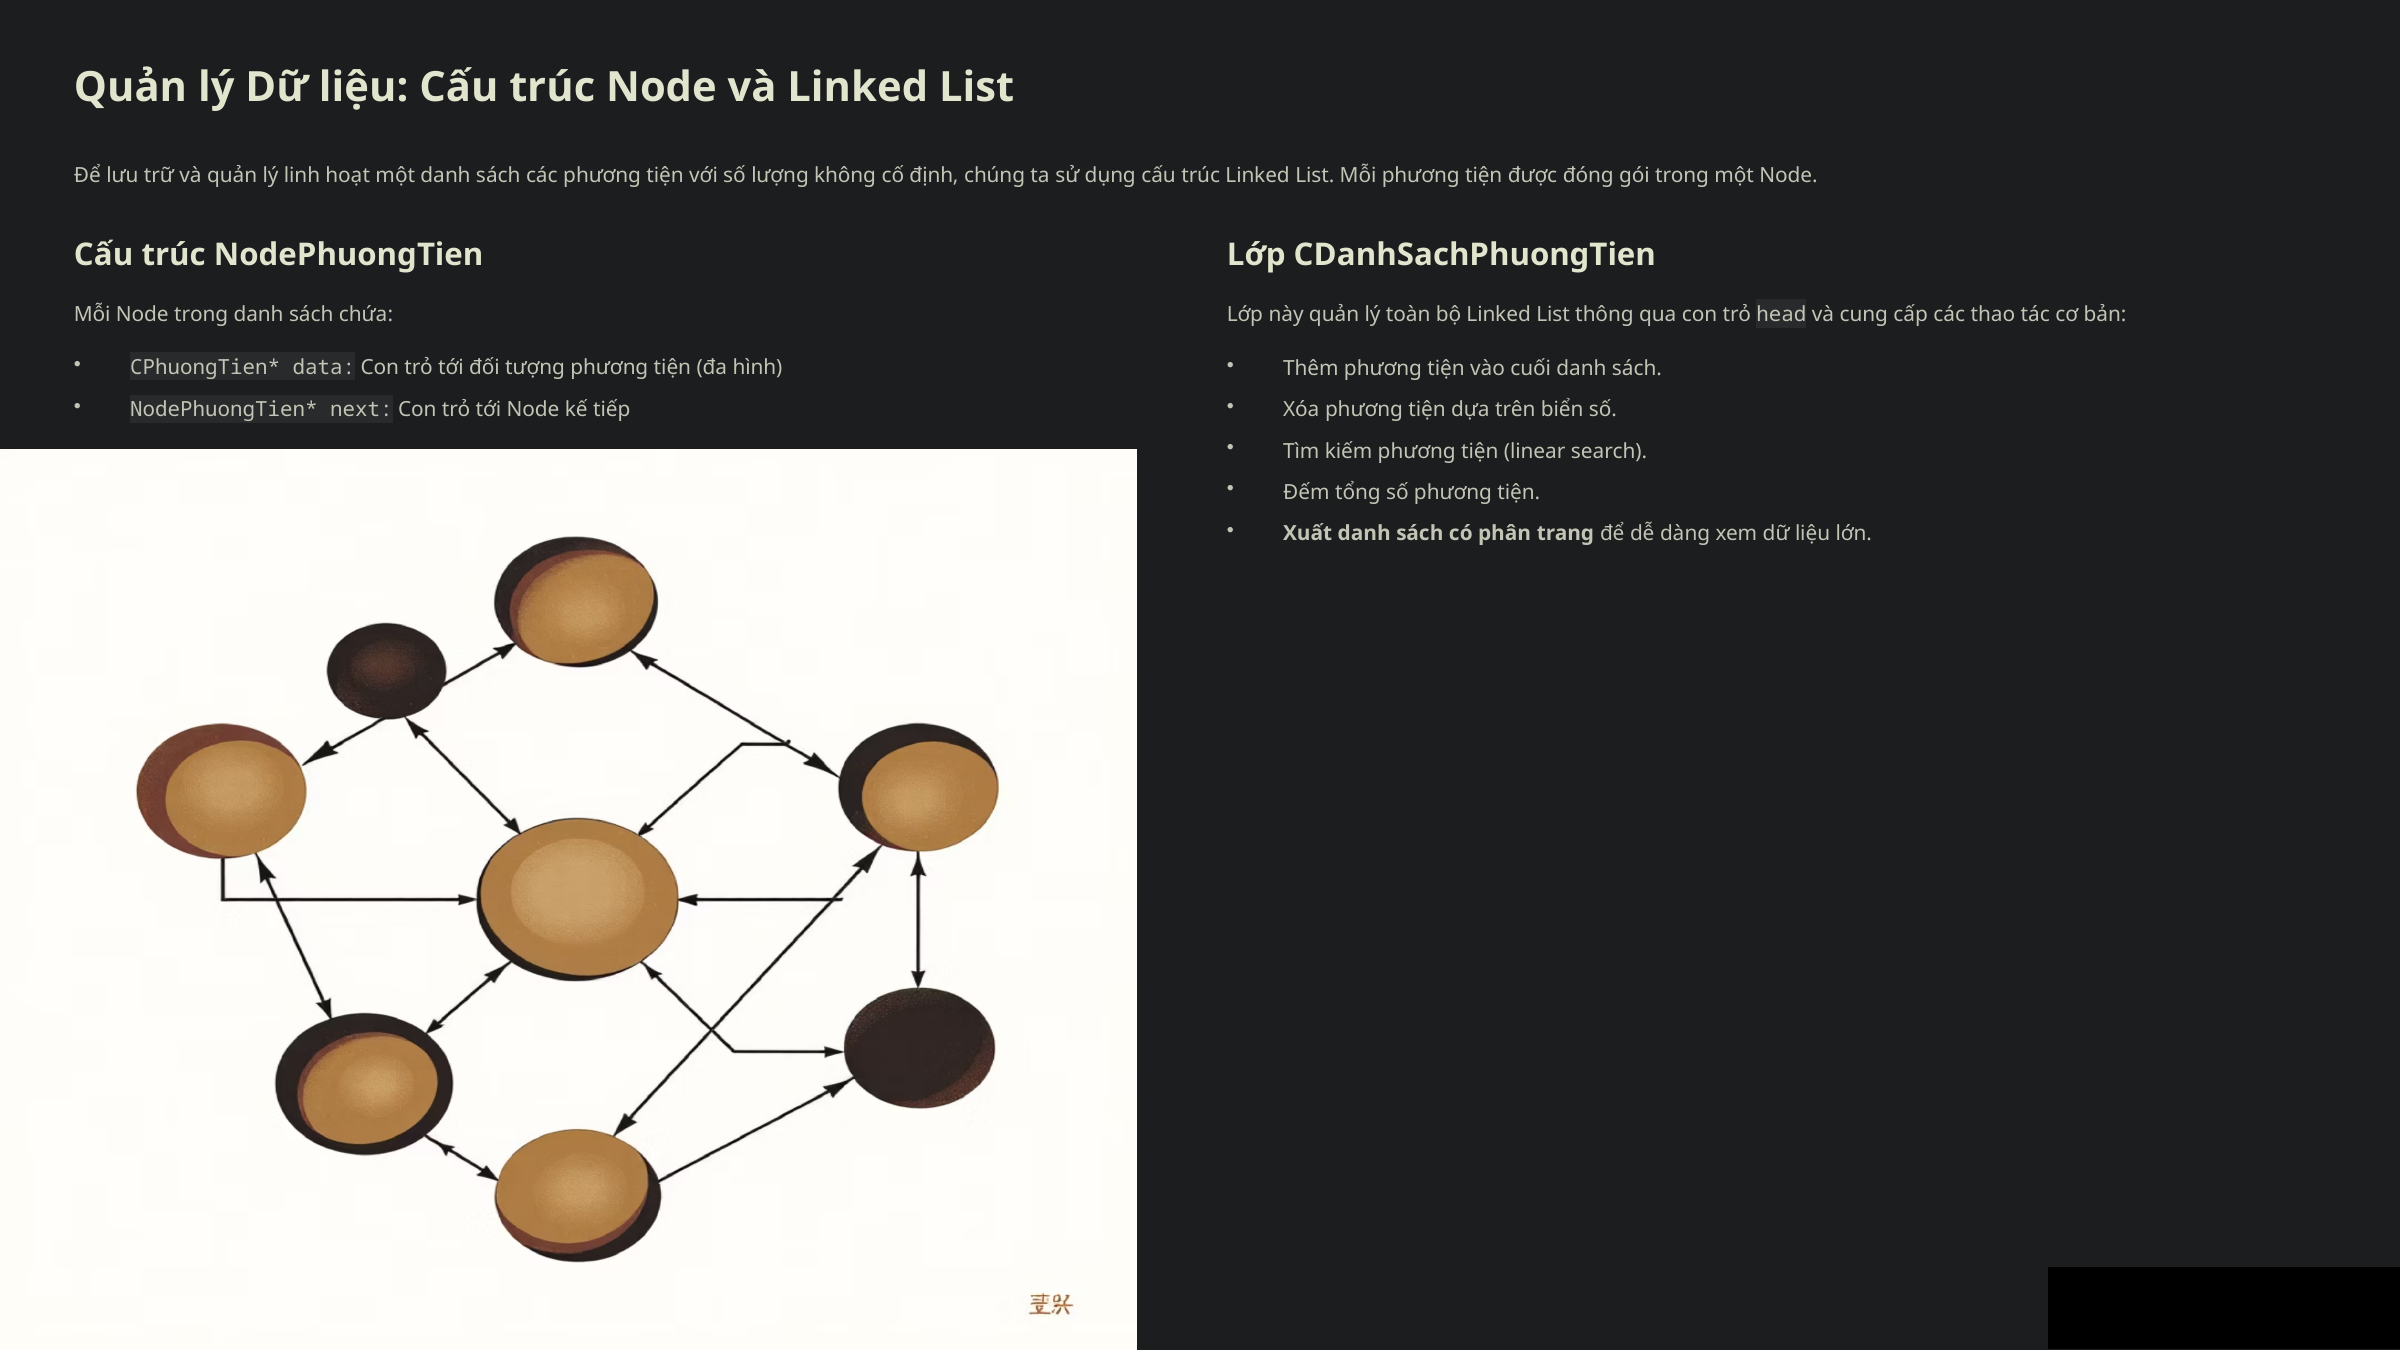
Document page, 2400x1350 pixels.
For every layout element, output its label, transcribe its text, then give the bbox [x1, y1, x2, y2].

text_box Tìm kiếm phương tiện (linear search). [1226, 428, 2328, 463]
text_box Xuất danh sách có phân trang để dễ dàng xem dữ liệu lớn. [1226, 511, 2328, 546]
text_box Thêm phương tiện vào cuối danh sách. [1226, 346, 2328, 381]
picture [0, 449, 1137, 1350]
text_box Đếm tổng số phương tiện. [1226, 470, 2328, 504]
text_box Xóa phương tiện dựa trên biển số. [1226, 387, 2328, 422]
text_box Lớp CDanhSachPhuongTien [1226, 231, 1637, 272]
text_box Mỗi Node trong danh sách chứa: [73, 292, 1175, 327]
text_box Để lưu trữ và quản lý linh hoạt một danh sách các phương tiện với số lượng không cố định, chúng ta sử dụng cấu trúc Linked List. Mỗi phương tiện được đóng gói trong một Node. [73, 153, 2326, 187]
text_box Lớp này quản lý toàn bộ Linked List thông qua con trỏ head và cung cấp các thao tác cơ bản: [1226, 292, 2328, 328]
text_box CPhuongTien* data: Con trỏ tới đối tượng phương tiện (đa hình) [73, 345, 1175, 381]
picture [2048, 1267, 2400, 1349]
text_box Quản lý Dữ liệu: Cấu trúc Node và Linked List [73, 58, 940, 111]
text_box NodePhuongTien* next: Con trỏ tới Node kế tiếp [73, 387, 1175, 423]
text_box Cấu trúc NodePhuongTien [73, 231, 455, 272]
